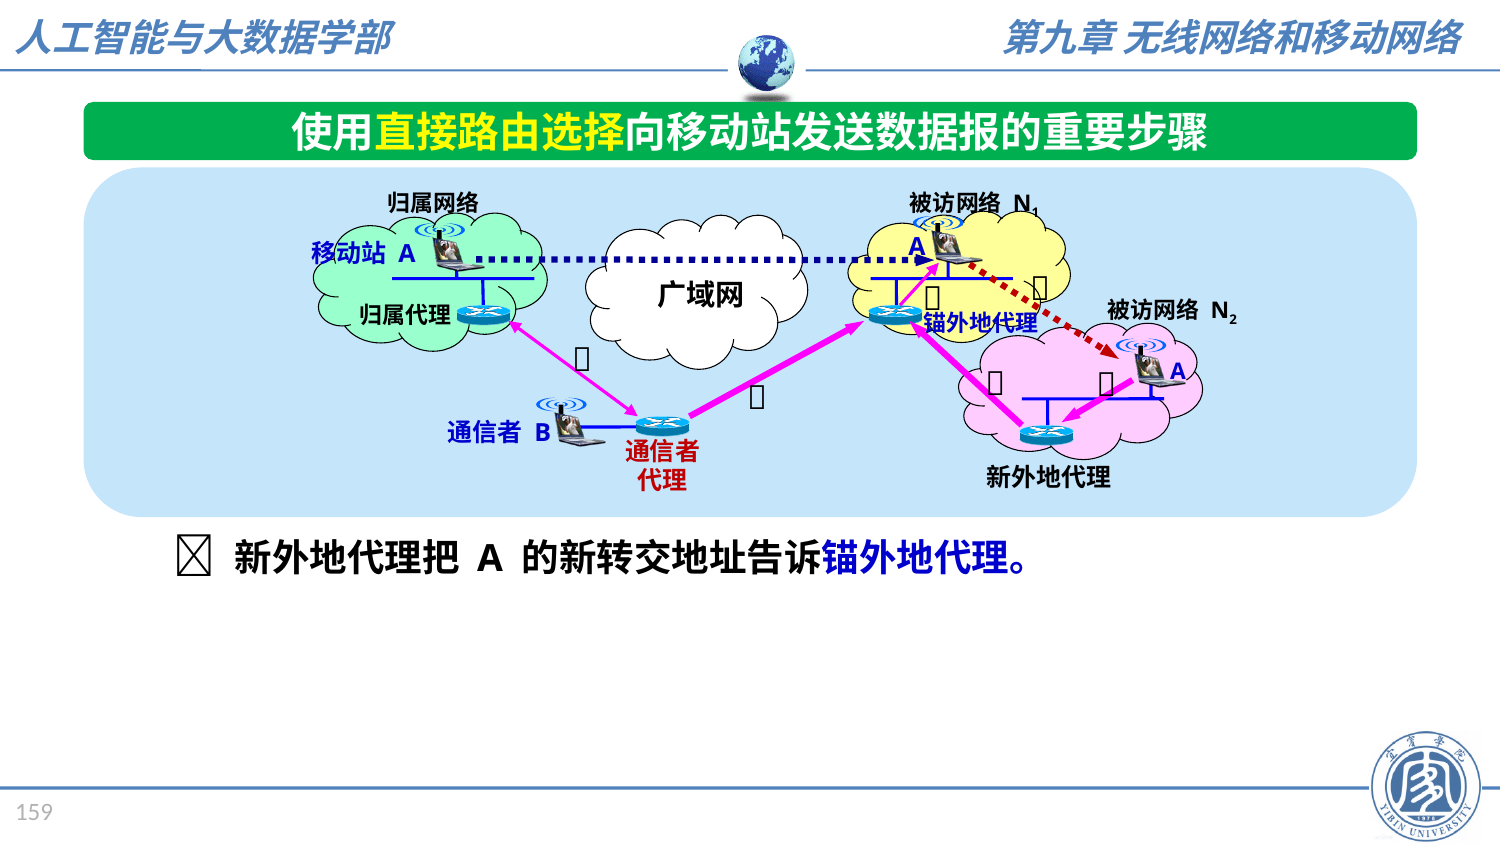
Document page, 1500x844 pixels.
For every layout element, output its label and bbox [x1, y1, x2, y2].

text_box [83, 98, 1418, 163]
picture [676, 416, 689, 420]
text_box [81, 165, 1420, 588]
picture [736, 33, 796, 98]
picture [635, 416, 659, 424]
picture [635, 432, 659, 437]
slide_number [0, 787, 350, 833]
picture [666, 419, 677, 427]
picture [665, 432, 690, 437]
